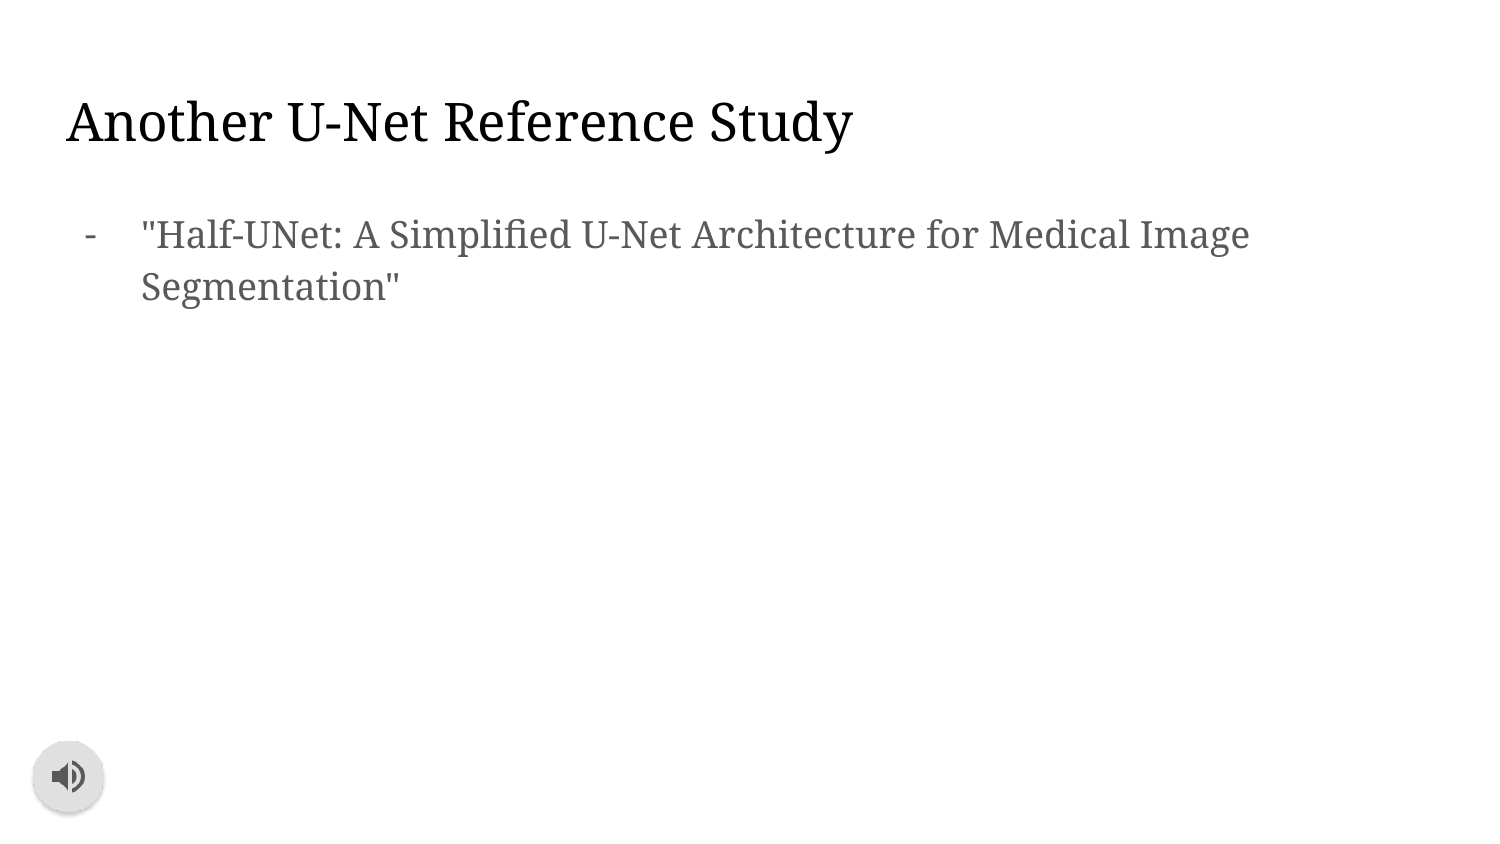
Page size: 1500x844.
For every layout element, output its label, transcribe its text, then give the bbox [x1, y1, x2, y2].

list "Half-UNet: A Simplified U-Net Architecture for Medical Image Segmentation" [51, 189, 1449, 750]
picture [25, 733, 112, 820]
title Another U-Net Reference Study [51, 72, 1449, 167]
